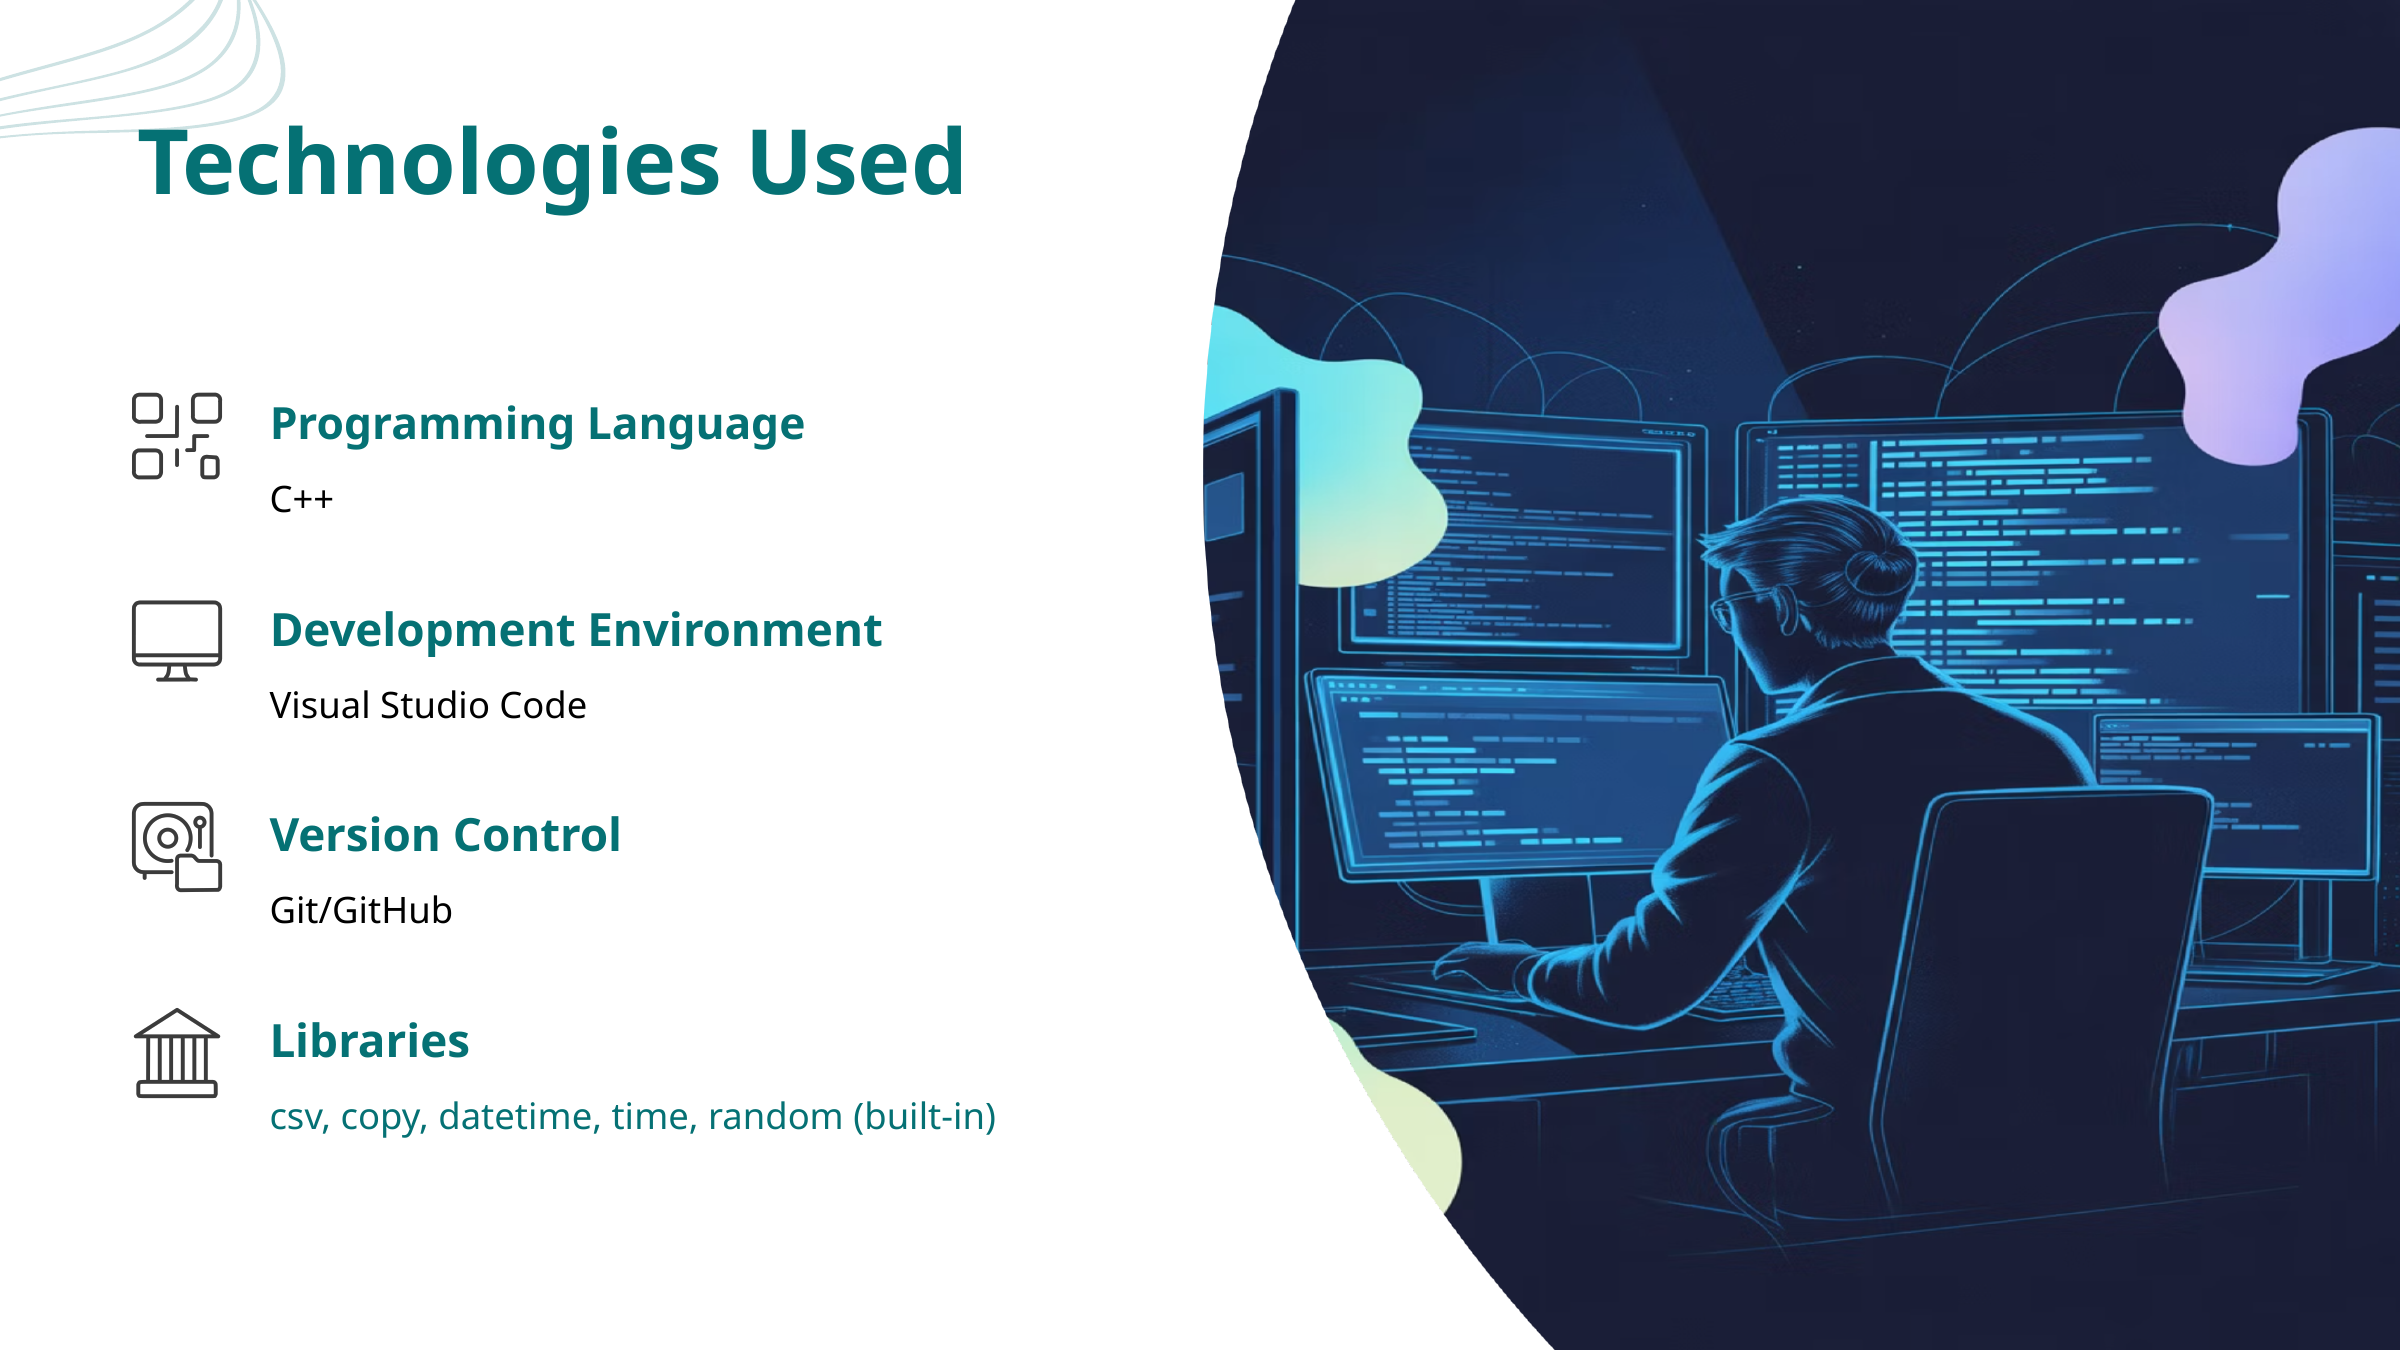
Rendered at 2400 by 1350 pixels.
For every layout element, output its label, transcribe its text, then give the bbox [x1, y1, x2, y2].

picture [130, 800, 224, 894]
text_box C++ [269, 472, 1177, 521]
picture [130, 389, 224, 483]
picture [1177, 0, 2400, 1350]
text_box Programming Language [269, 389, 811, 450]
text_box Visual Studio Code [269, 677, 1177, 727]
text_box Libraries [269, 1006, 735, 1067]
text_box Git/GitHub [269, 883, 1177, 932]
title Technologies Used [137, 70, 1177, 213]
text_box Development Environment [269, 594, 871, 656]
picture [130, 1006, 224, 1100]
text_box Version Control [269, 800, 735, 861]
text_box csv, copy, datetime, time, random (built-in) [269, 1088, 1177, 1138]
picture [130, 594, 224, 689]
